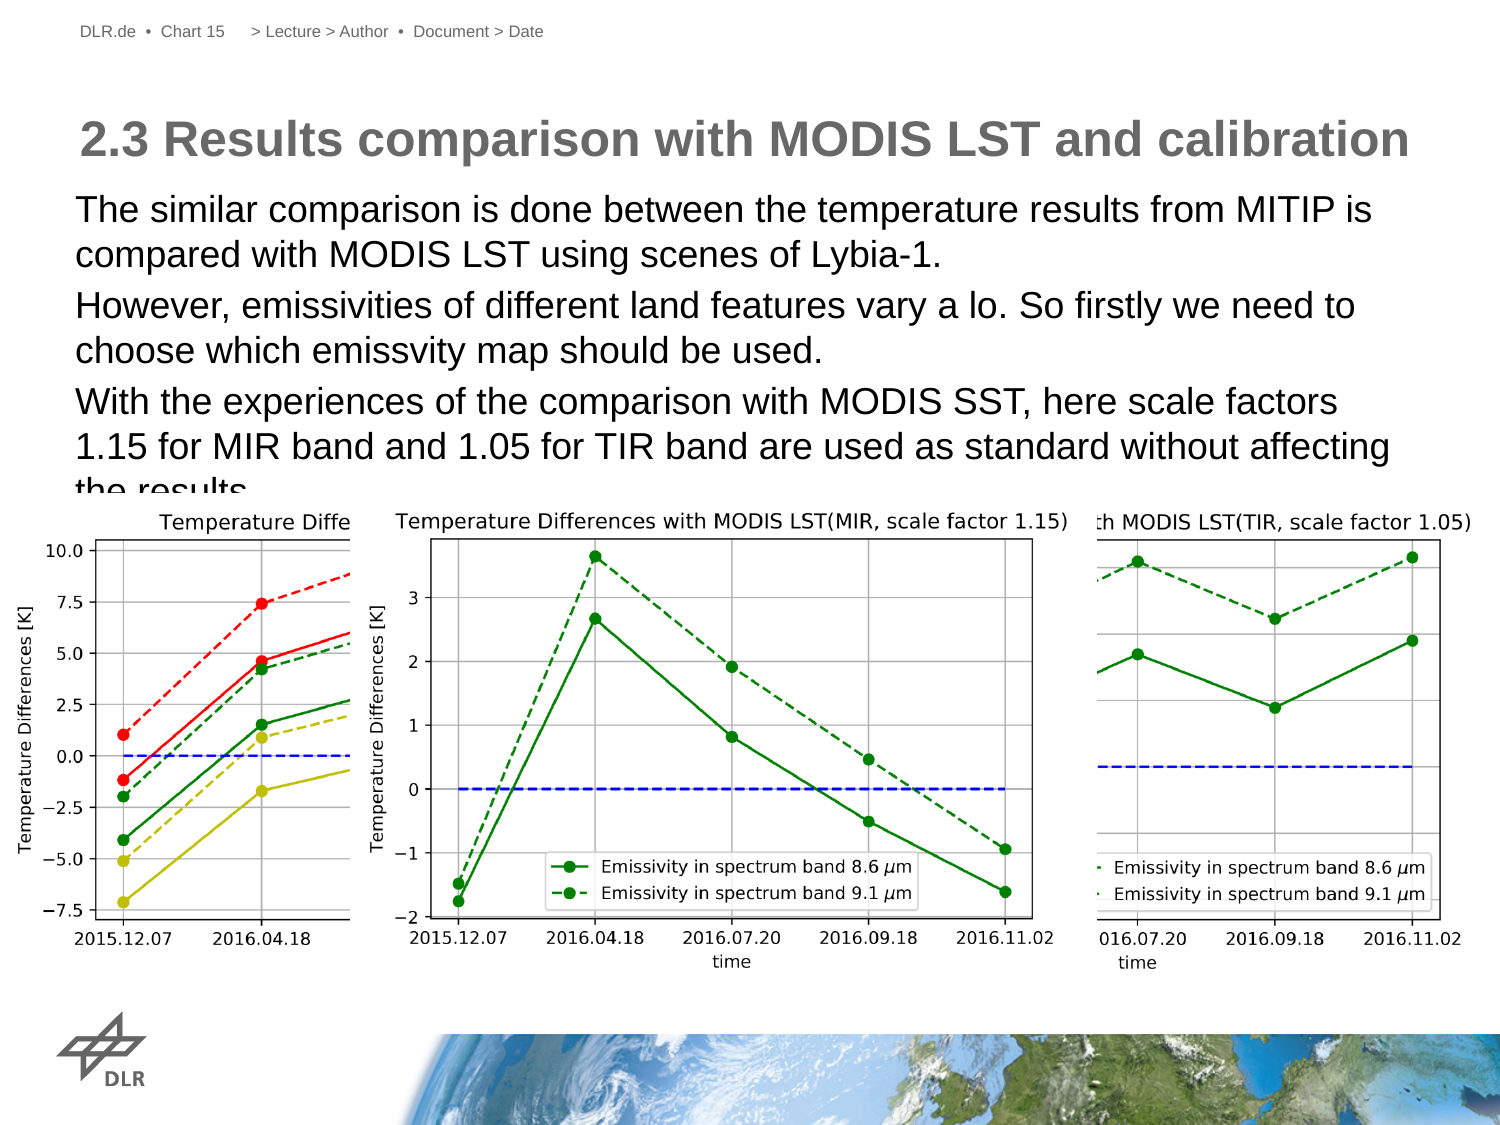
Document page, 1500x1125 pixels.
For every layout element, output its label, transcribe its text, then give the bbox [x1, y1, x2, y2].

picture [0, 492, 1500, 992]
picture [0, 1007, 1500, 1125]
slide_number DLR.de • Chart 15 [79, 20, 251, 45]
list The similar comparison is done between the temperature results from MITIP is compared with MODIS LST using scenes of Lybia-1. However, emissivities of different land features vary a lo. So firstly we need to choose which emissvity map should be used. With the experiences of the comparison with MODIS SST, here scale factors 1.15 for MIR band and 1.05 for TIR band are used as standard without affecting the results. [75, 184, 1416, 468]
title 2.3 Results comparison with MODIS LST and calibration [79, 106, 1421, 185]
footer > Lecture > Author • Document > Date [251, 20, 1421, 45]
